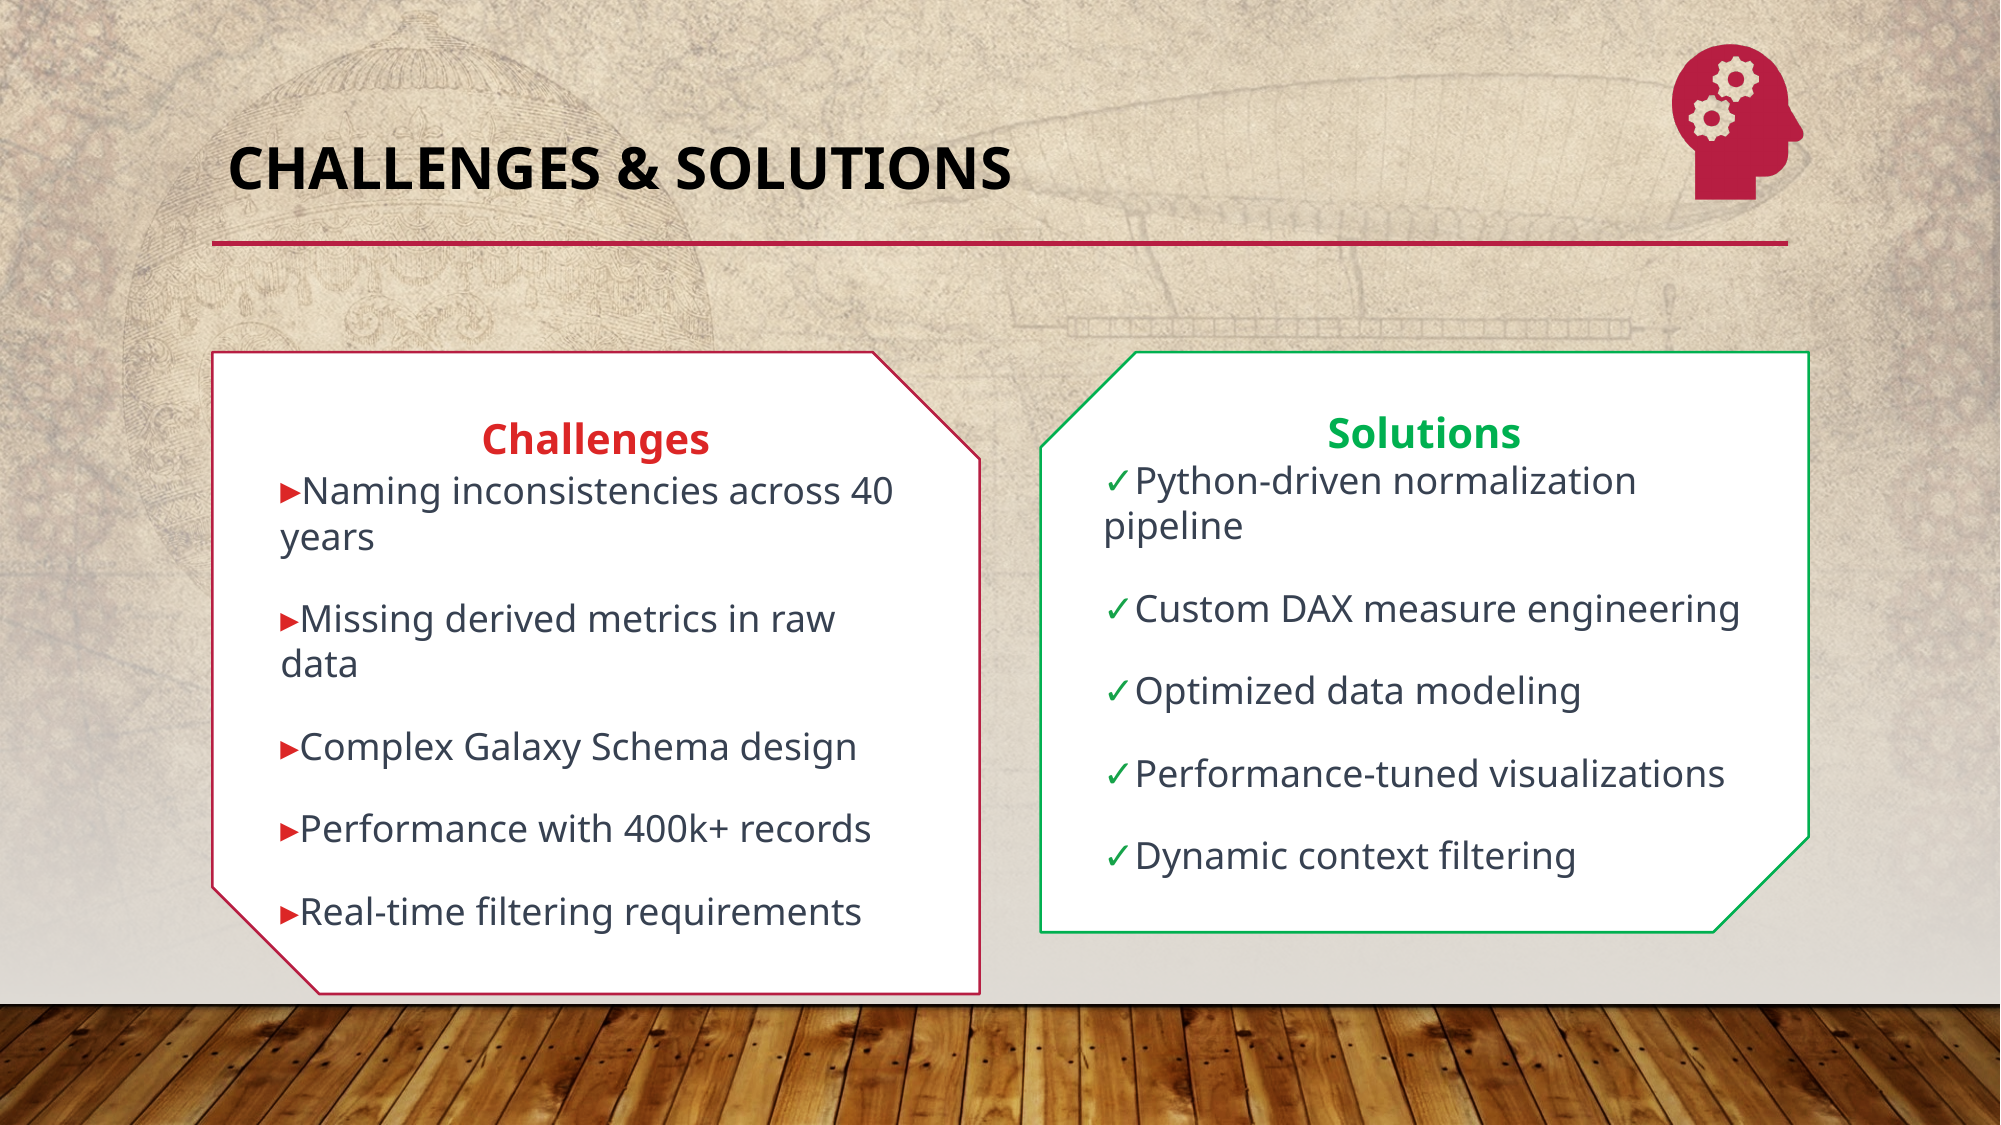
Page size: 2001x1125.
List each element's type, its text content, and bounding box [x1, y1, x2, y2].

text_box Challenges ▸Naming inconsistencies across 40 years ▸Missing derived metrics in raw data ▸Complex Galaxy Schema design ▸Performance with 400k+ records ▸Real-time filtering requirements [211, 350, 981, 996]
text_box Solutions ✓Python-driven normalization pipeline ✓Custom DAX measure engineering ✓Optimized data modeling ✓Performance-tuned visualizations ✓Dynamic context filtering [1039, 350, 1810, 934]
title Challenges & Solutions [212, 131, 1788, 305]
picture [0, 1004, 2000, 1125]
picture [1644, 33, 1830, 219]
